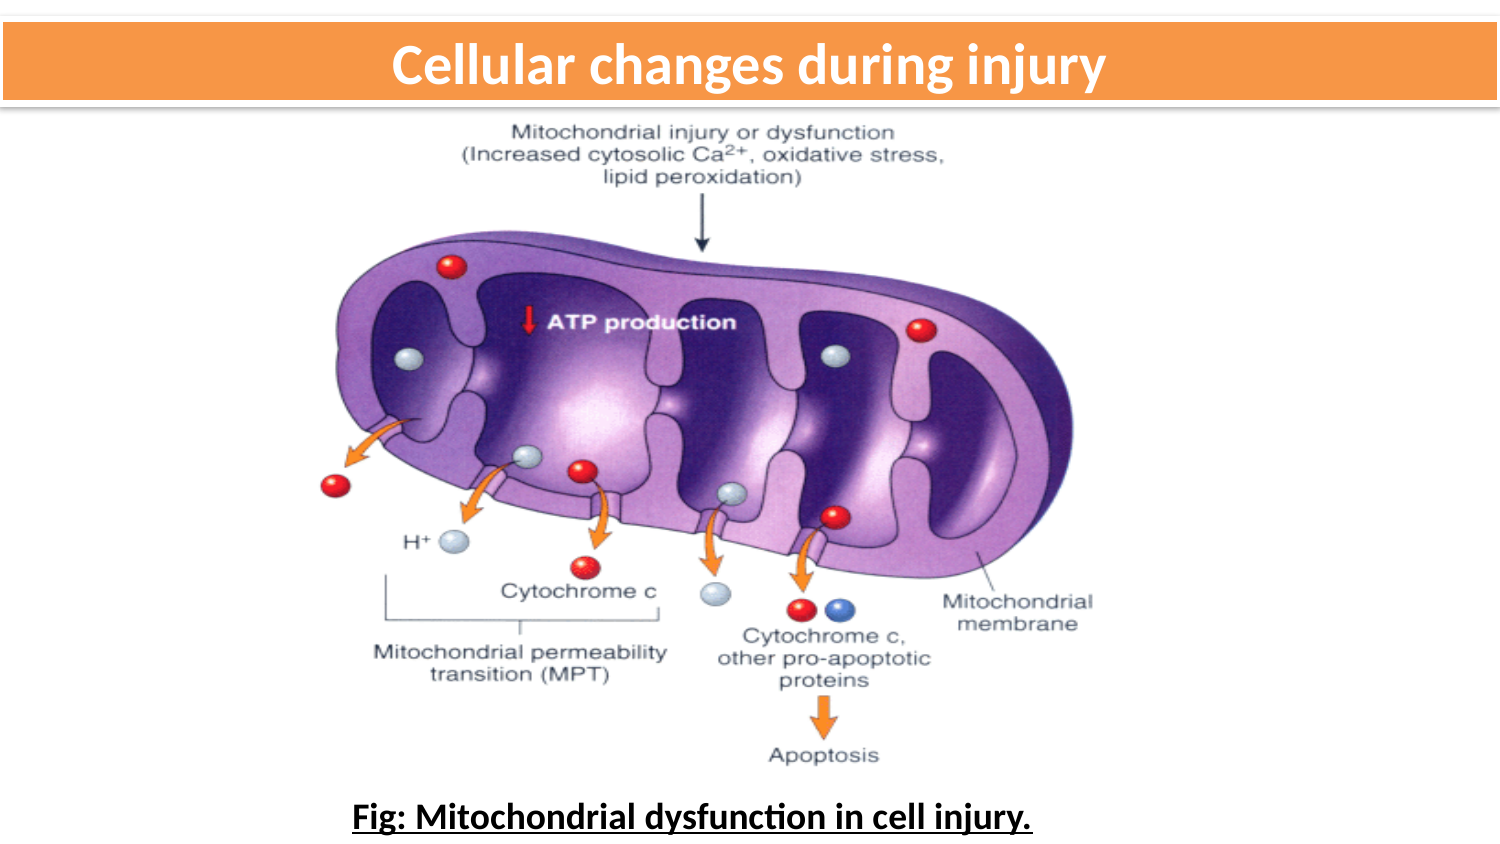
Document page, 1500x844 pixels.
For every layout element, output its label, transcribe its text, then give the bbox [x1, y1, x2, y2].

text_box Fig: Mitochondrial dysfunction in cell injury. [337, 784, 1050, 844]
text_box Cellular changes during injury [0, 16, 1500, 107]
picture [312, 116, 1101, 772]
